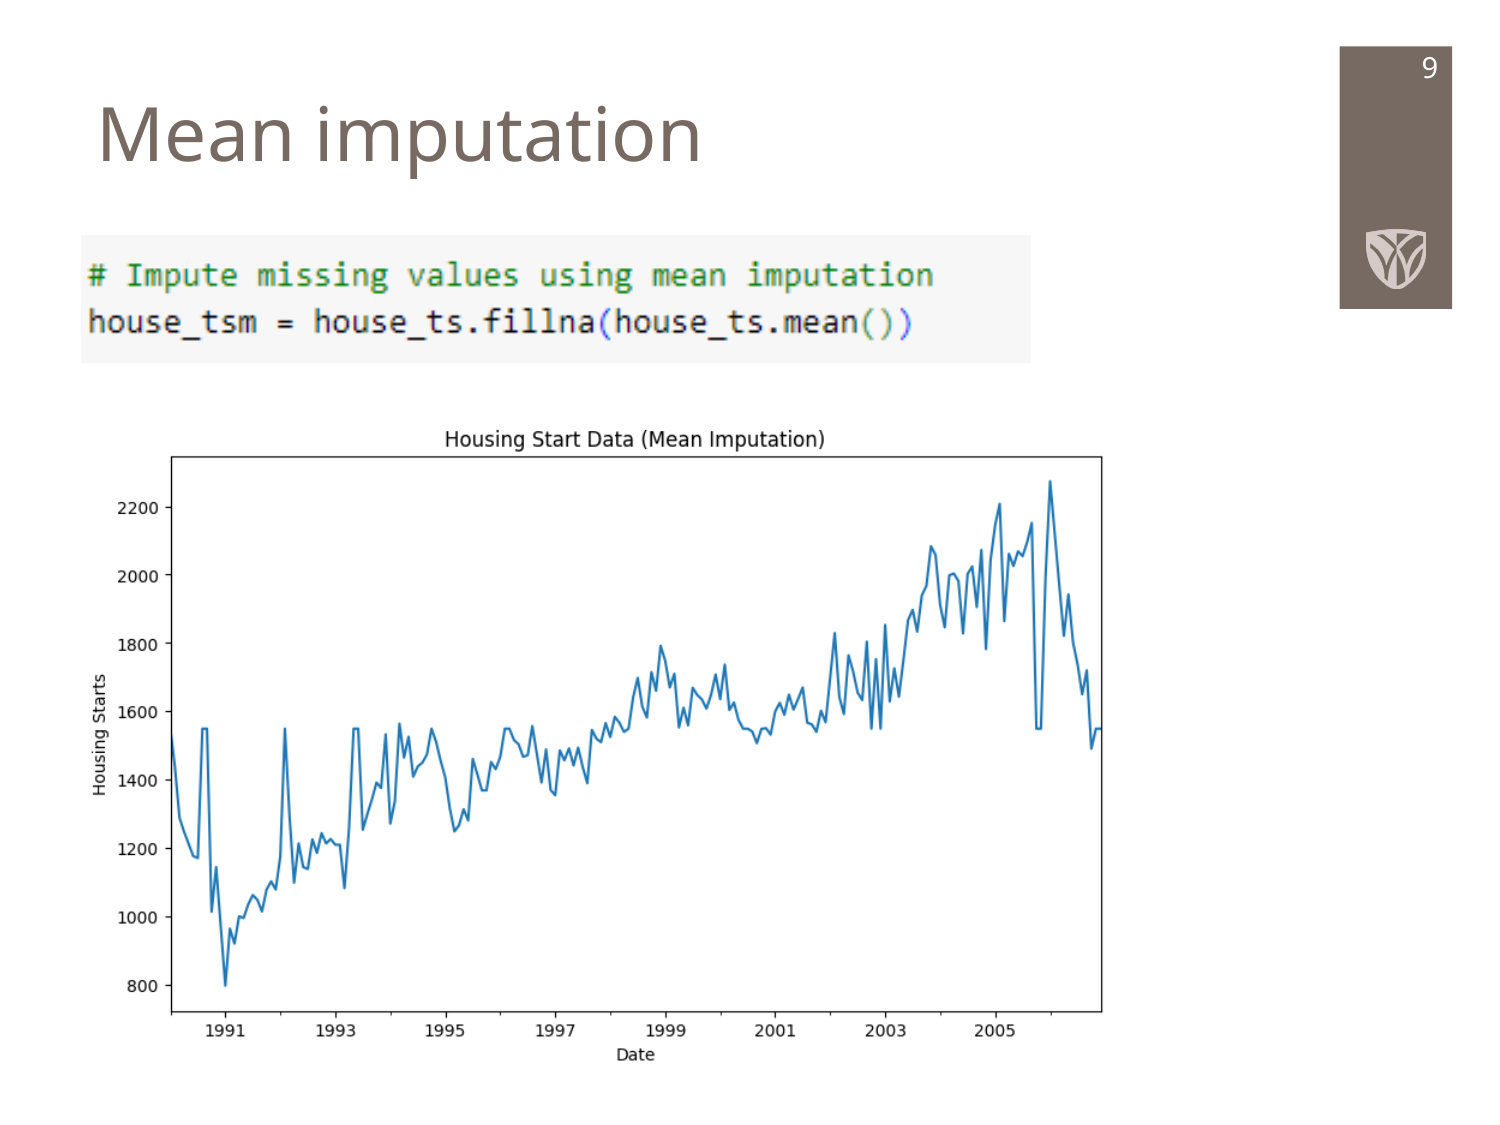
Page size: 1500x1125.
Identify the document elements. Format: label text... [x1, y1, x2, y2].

picture [81, 417, 1113, 1075]
title Mean imputation [81, 79, 1322, 263]
picture [81, 234, 1032, 363]
slide_number 9 [1362, 39, 1454, 100]
